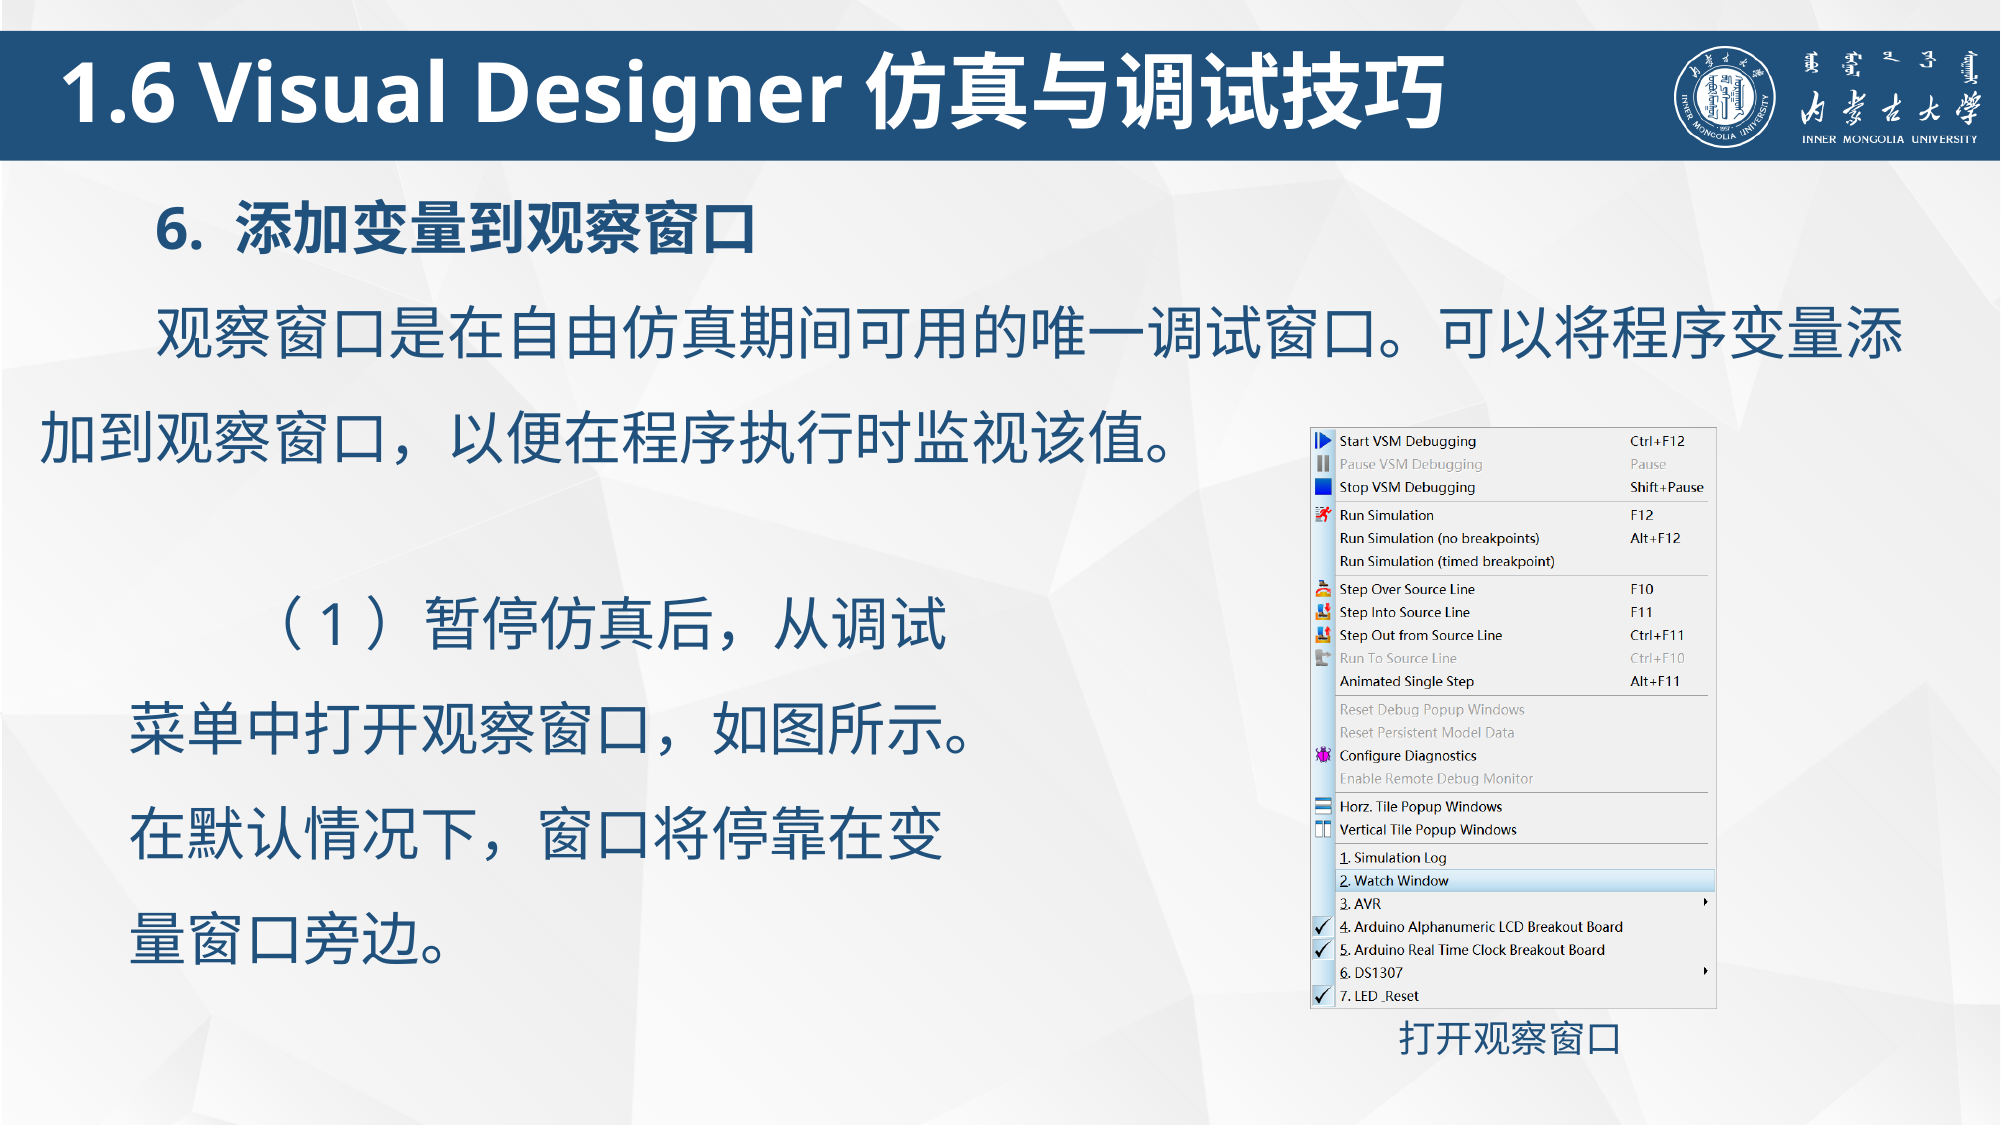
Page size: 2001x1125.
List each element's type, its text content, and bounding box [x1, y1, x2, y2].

text_box 6. 添加变量到观察窗口 观察窗口是在自由仿真期间可用的唯一调试窗口。可以将程序变量添加到观察窗口，以便在程序执行时监视该值。 [24, 149, 1960, 479]
text_box 打开观察窗口 [1383, 1009, 1643, 1068]
picture [0, 0, 2001, 1125]
list 1.6 Visual Designer仿真与调试技巧 [43, 42, 1503, 148]
picture [1673, 46, 1986, 150]
text_box （1）暂停仿真后，从调试菜单中打开观察窗口，如图所示。在默认情况下，窗口将停靠在变量窗口旁边。 [114, 544, 985, 1025]
